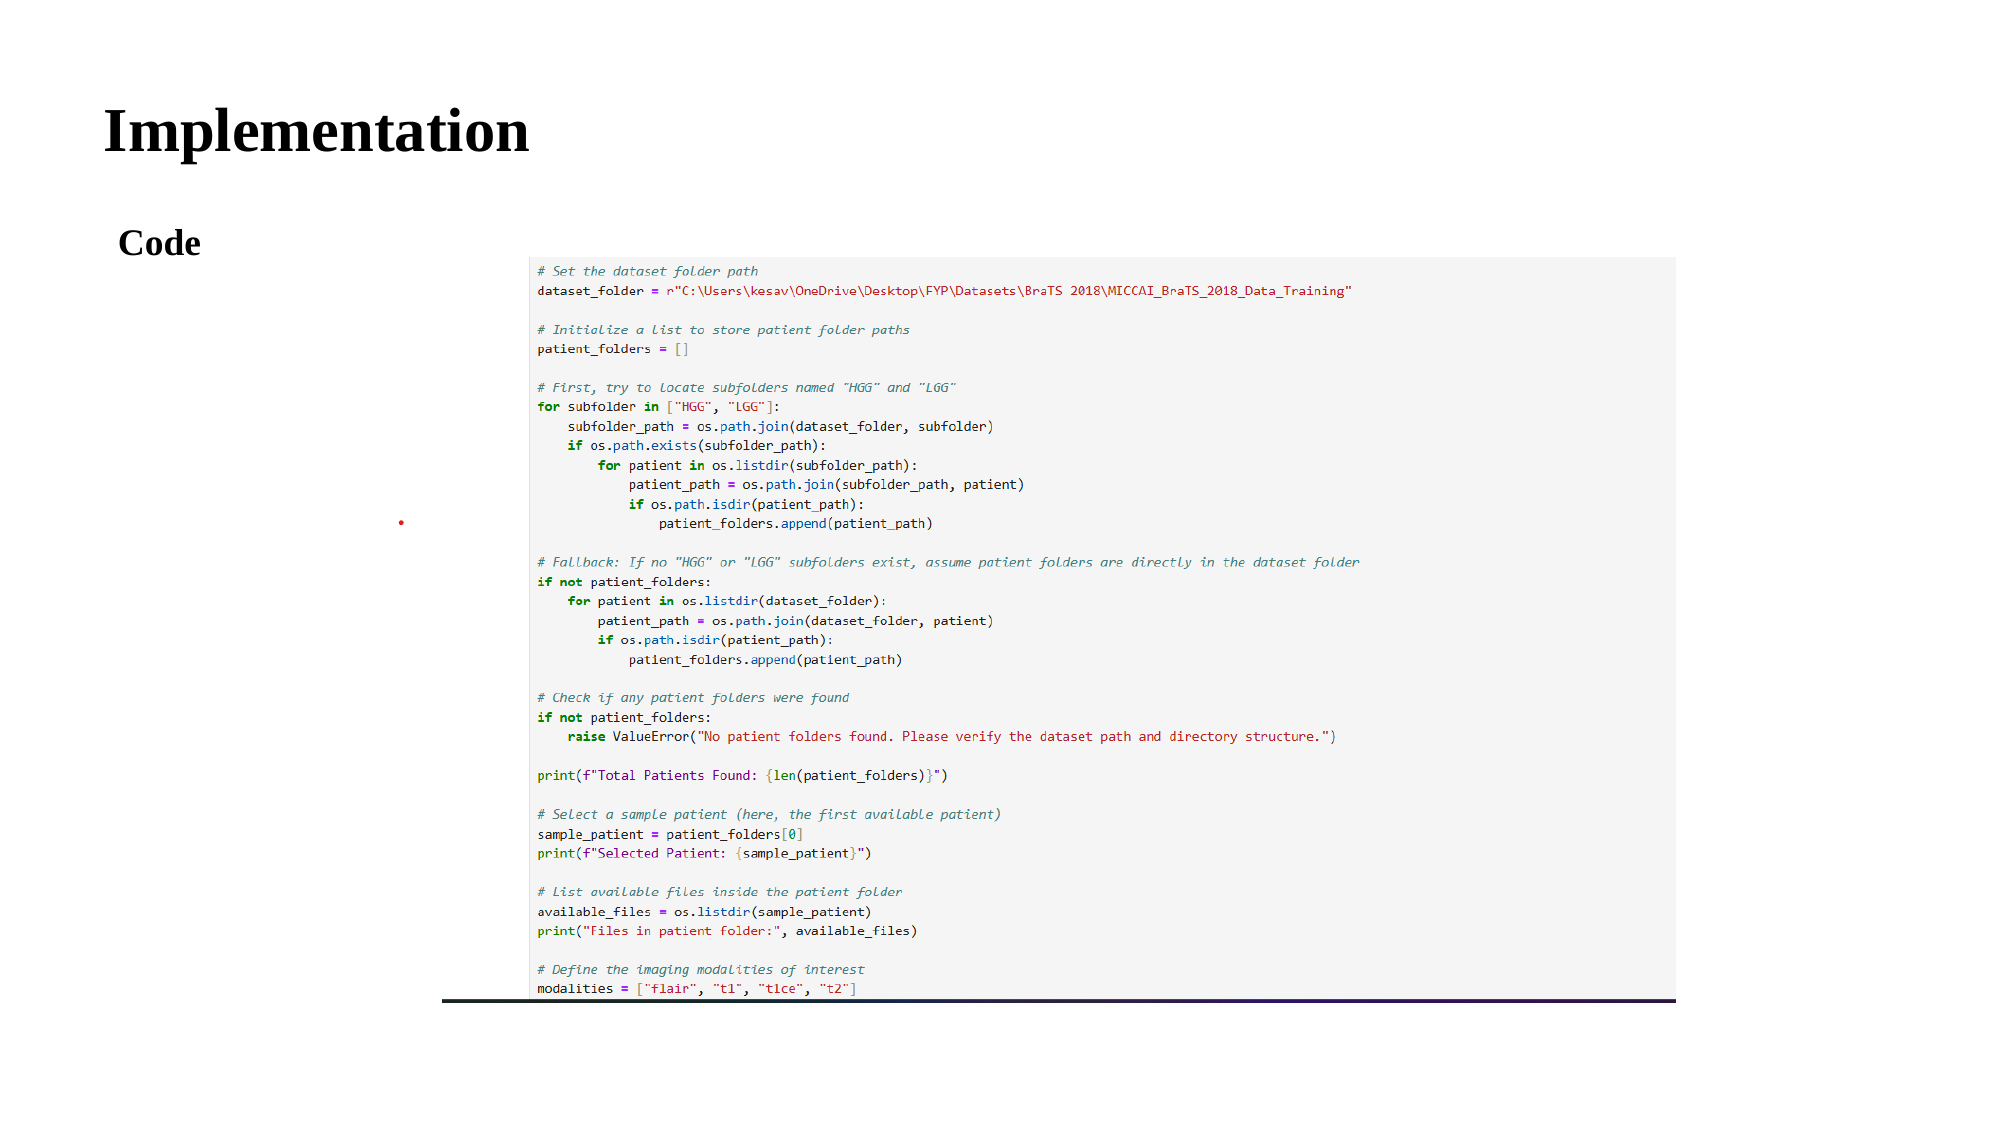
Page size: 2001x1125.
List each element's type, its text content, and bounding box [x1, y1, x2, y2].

text_box Code [103, 210, 327, 271]
text_box Implementation [89, 82, 698, 172]
picture [398, 257, 1676, 1003]
